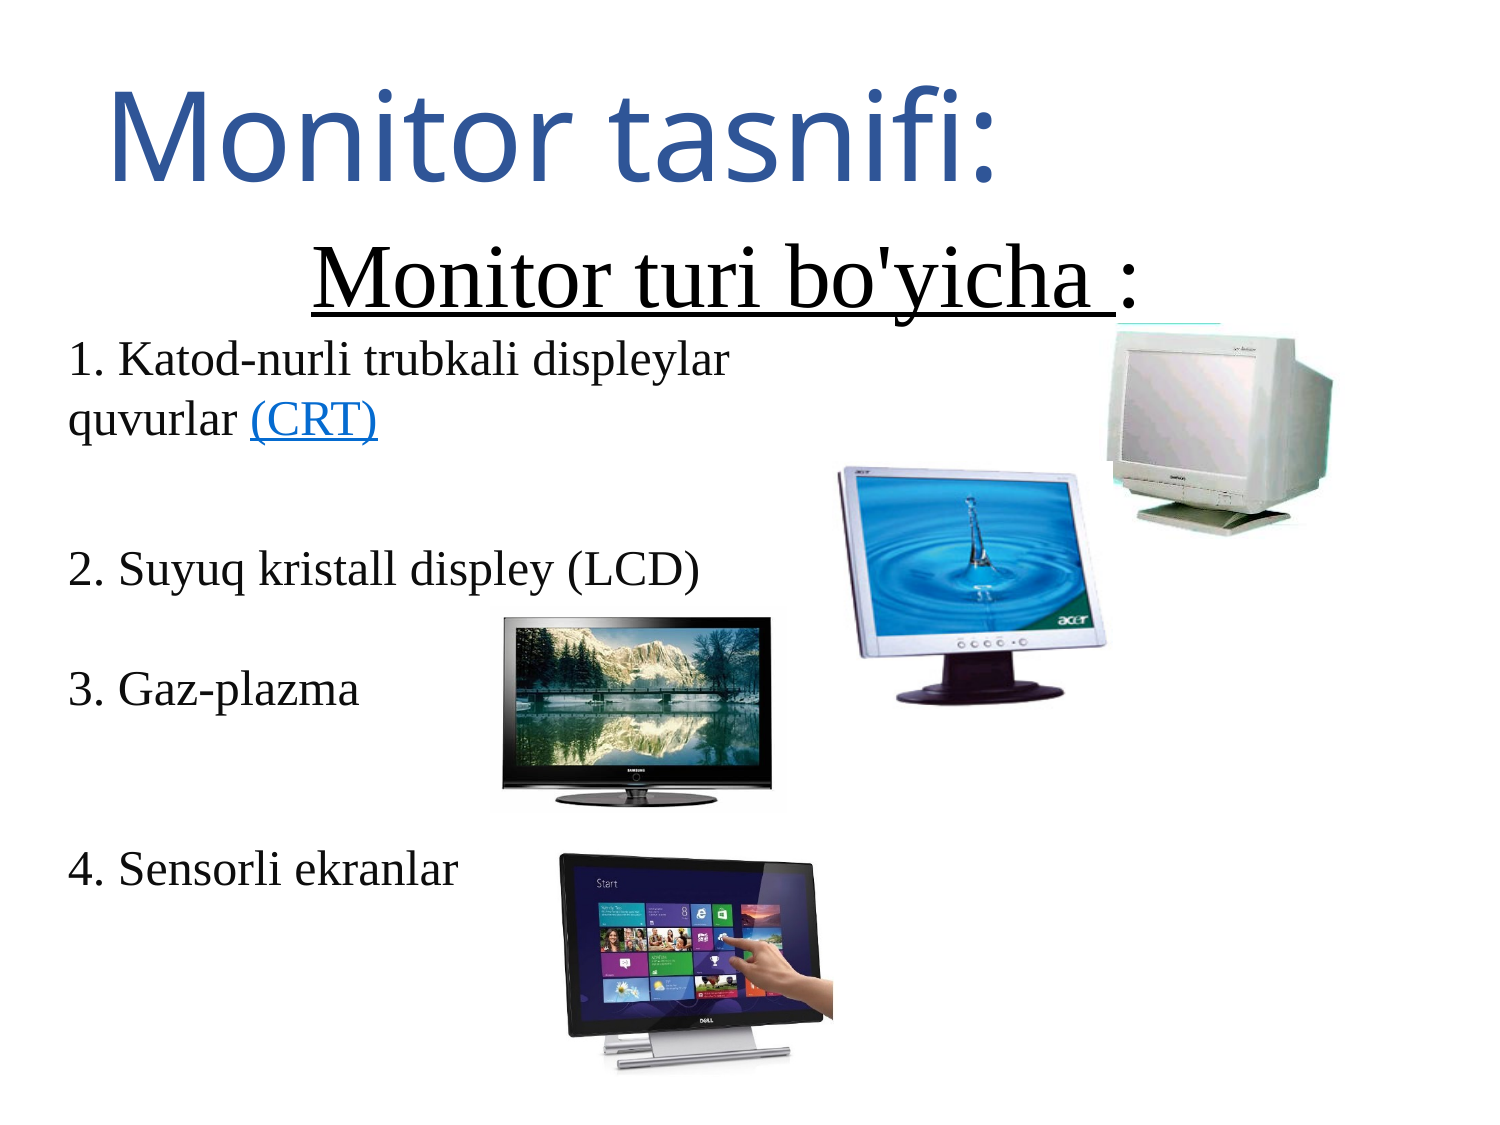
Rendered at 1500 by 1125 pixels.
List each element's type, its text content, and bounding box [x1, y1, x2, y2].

text_box Monitor turi bo'yicha : 1. Katod-nurli trubkali displeylar quvurlar (CRT) 2. Suyuq kristall displey (LCD) 3. Gaz-plazma 4. Sensorli ekranlar [53, 207, 1375, 1059]
picture [832, 323, 1345, 710]
title Monitor tasnifi: [88, 41, 1439, 230]
picture [549, 844, 841, 1077]
picture [490, 606, 787, 813]
